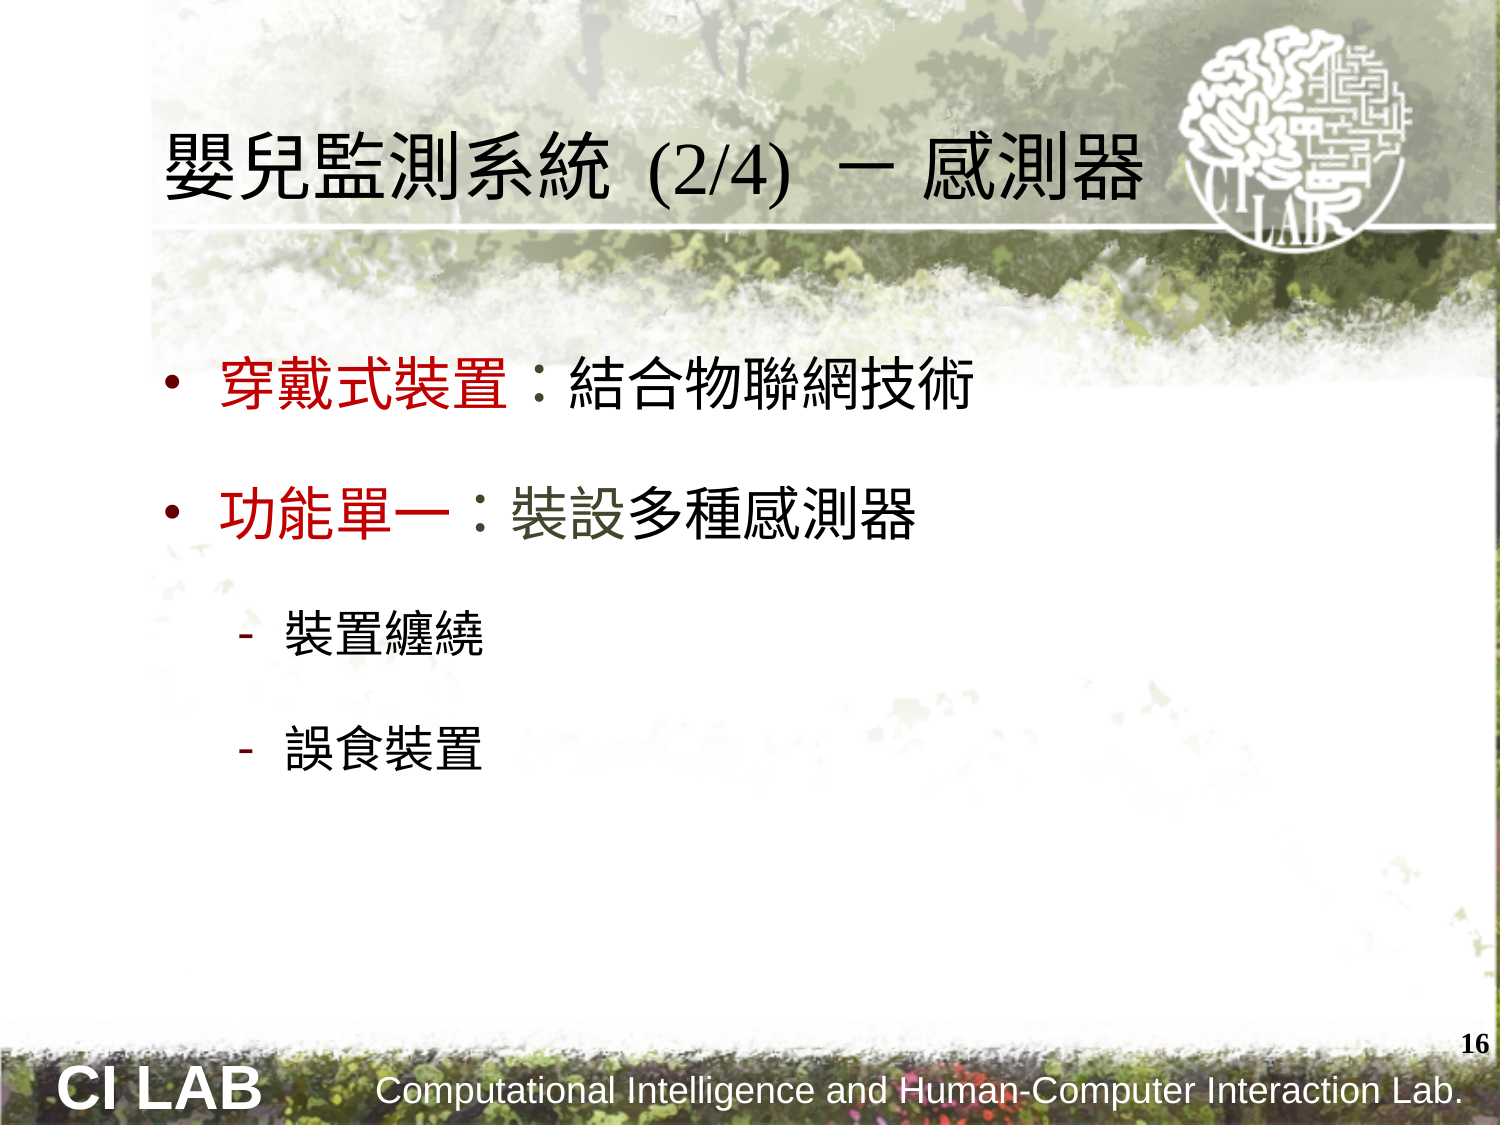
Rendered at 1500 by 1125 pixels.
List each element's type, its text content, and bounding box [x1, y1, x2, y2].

title 嬰兒監測系統 (2/4) － 感測器 [147, 31, 1448, 219]
slide_number 16 [1426, 985, 1500, 1067]
picture [0, 0, 1500, 1125]
text_box 穿戴式裝置：結合物聯網技術 功能單一：裝設多種感測器 裝置纏繞 誤食裝置 [147, 304, 1410, 961]
